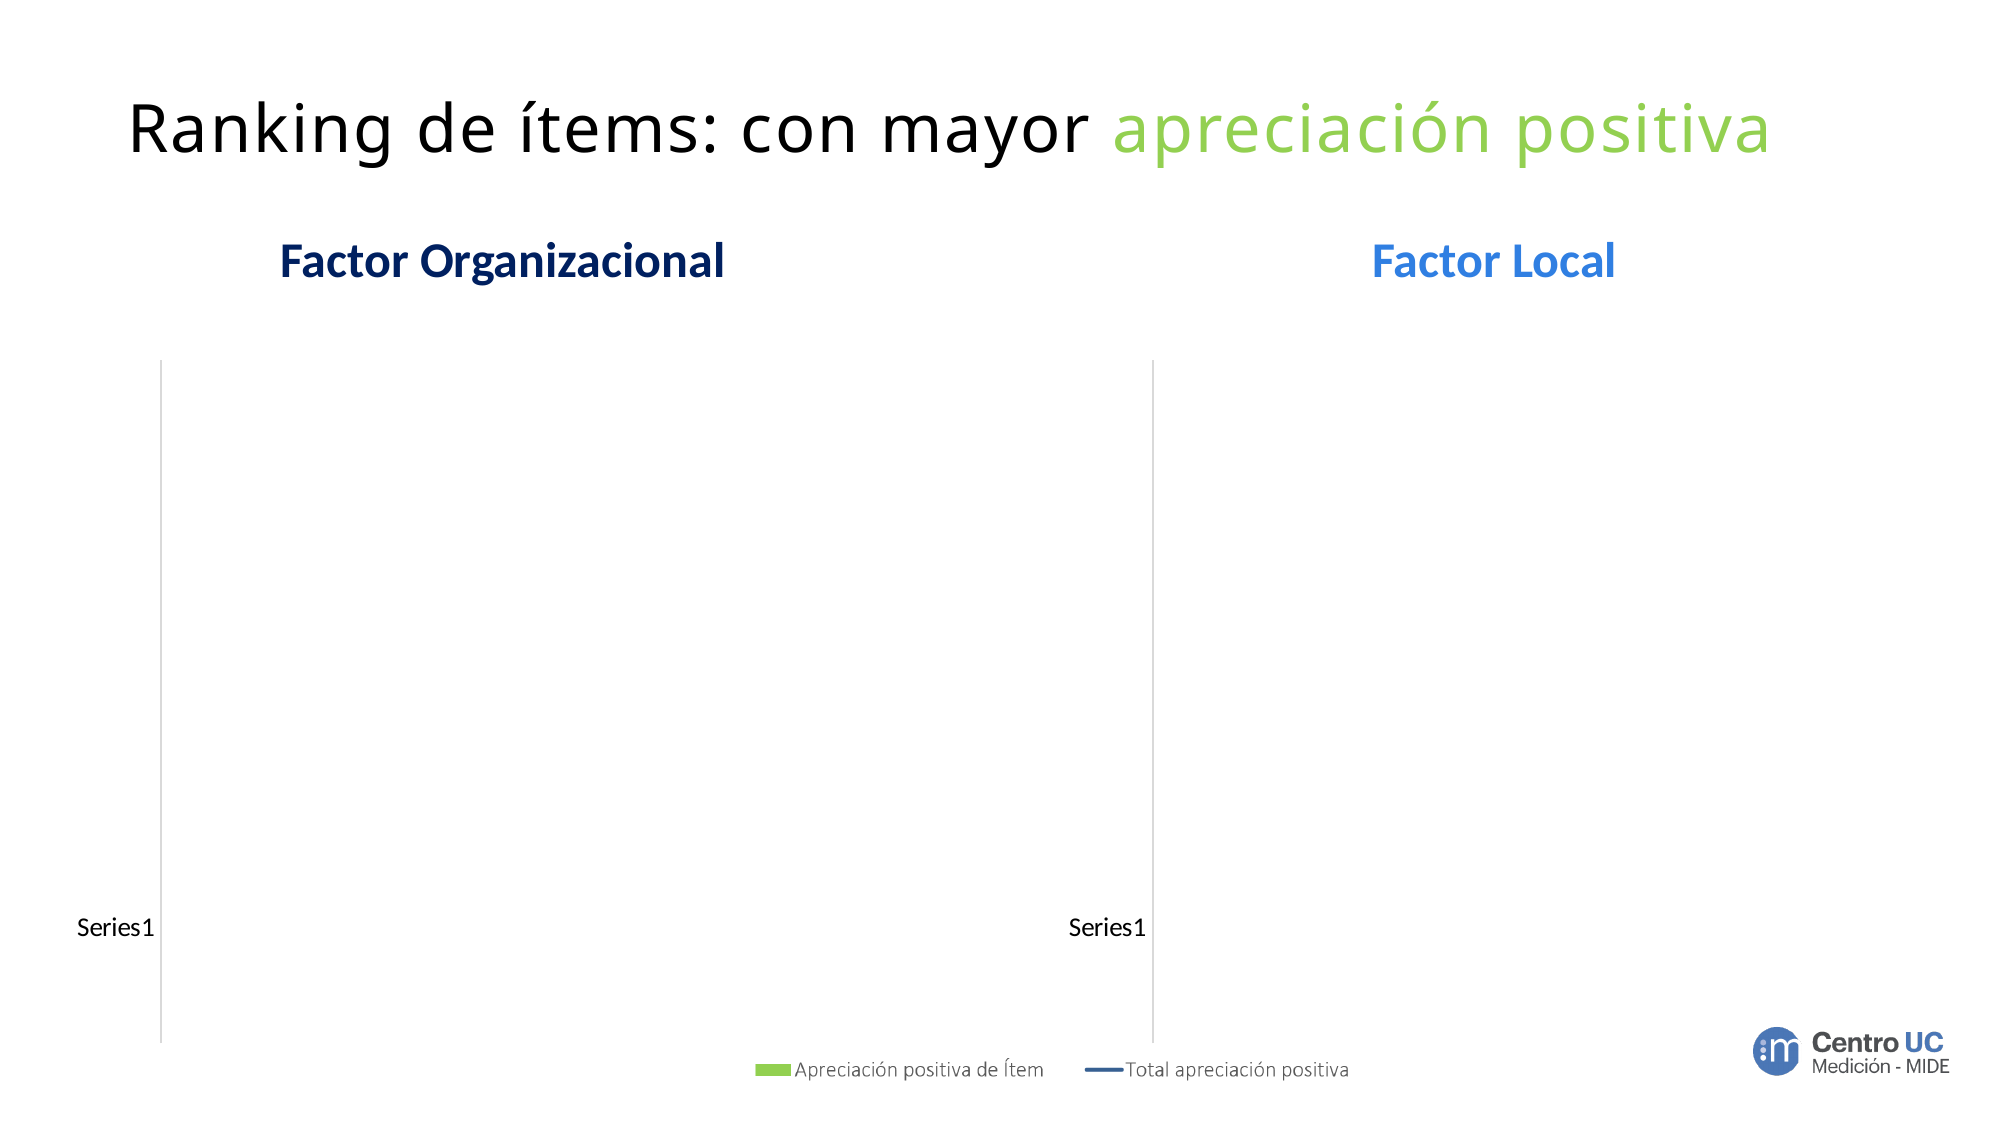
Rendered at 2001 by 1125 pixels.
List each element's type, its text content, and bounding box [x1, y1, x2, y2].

chart [1050, 345, 1938, 1058]
picture [745, 1046, 1357, 1094]
text_box Factor Local [1116, 236, 1873, 287]
picture [1753, 1025, 1951, 1077]
title Ranking de ítems: con mayor apreciación positiva [127, 51, 1895, 211]
text_box Factor Organizacional [124, 236, 882, 287]
chart [59, 345, 947, 1058]
